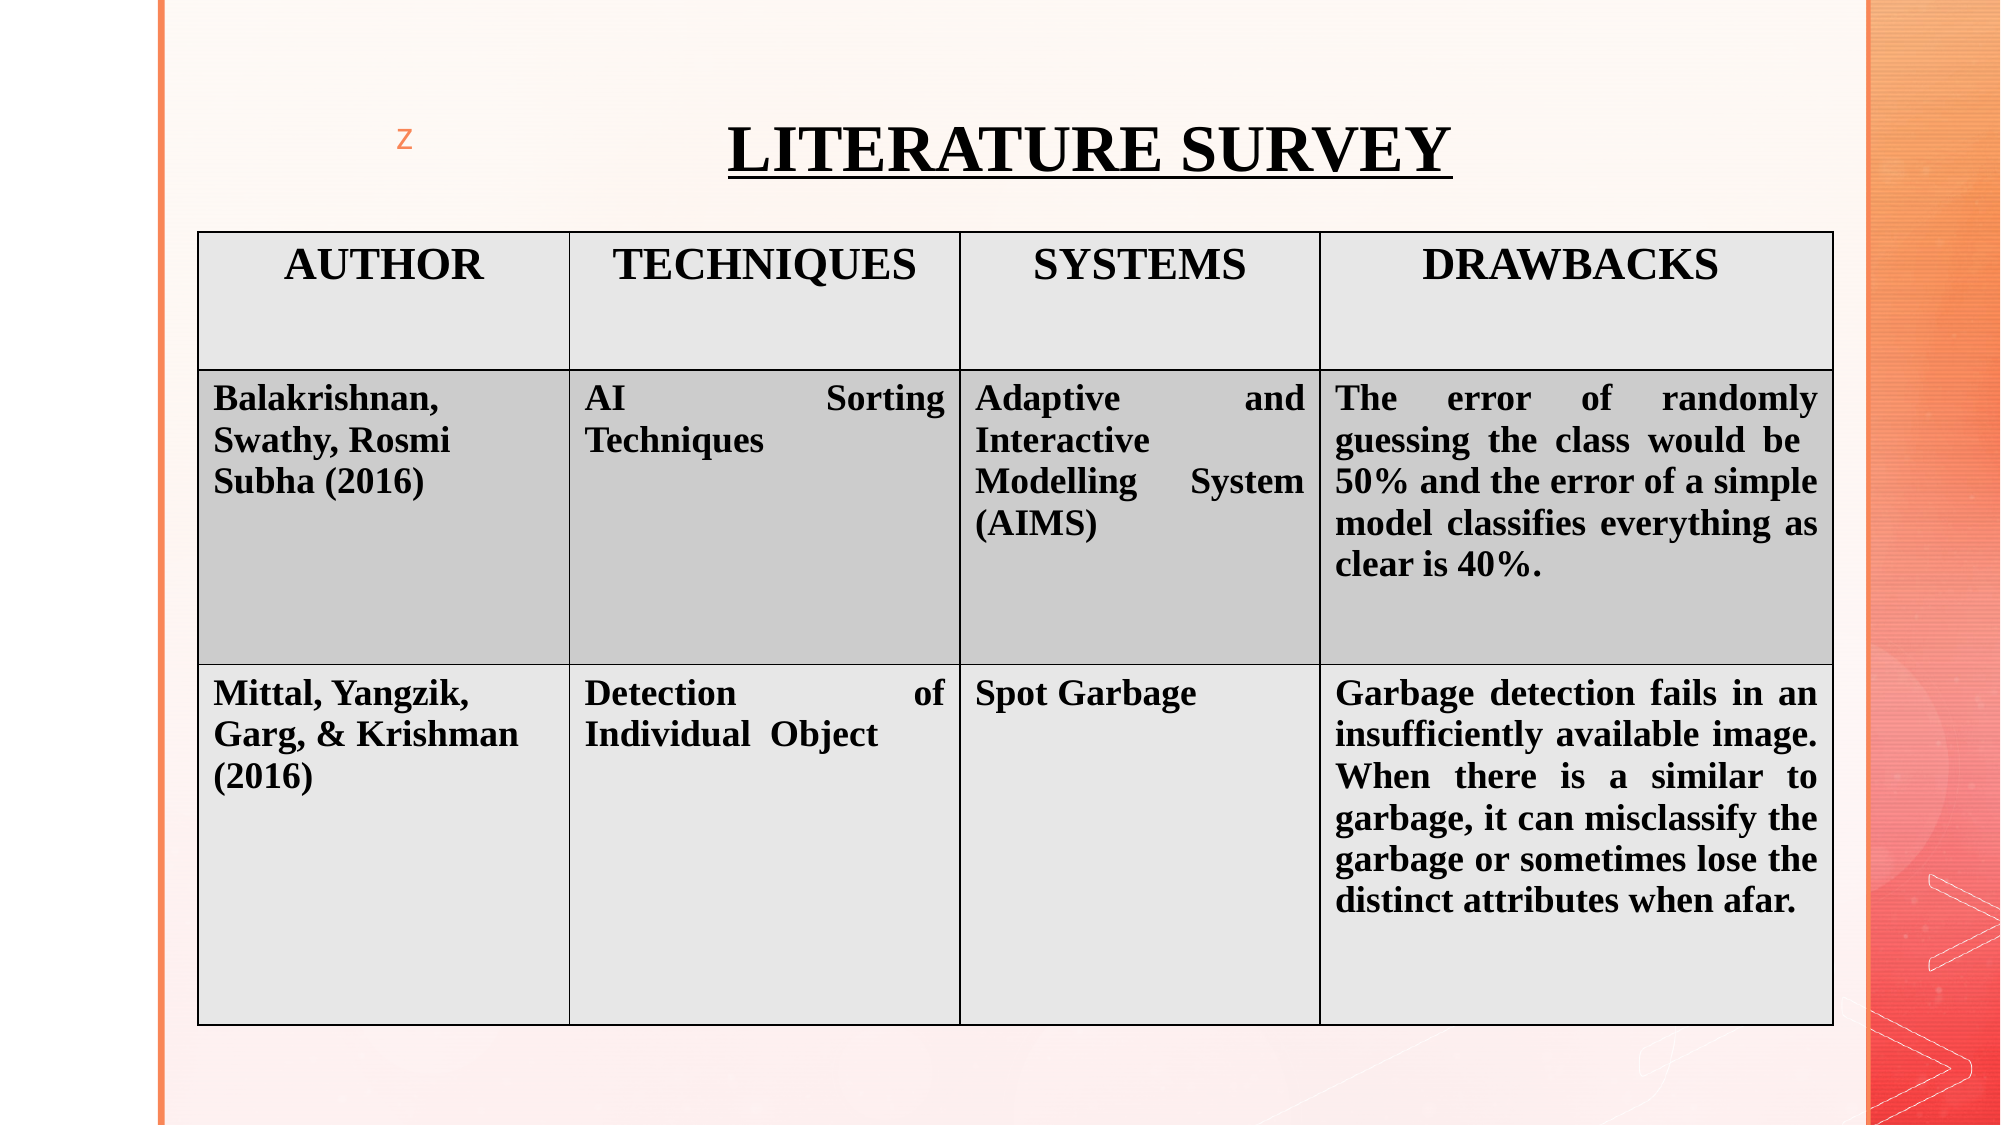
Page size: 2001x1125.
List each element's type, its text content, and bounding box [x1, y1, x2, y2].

table_header DRAWBACKS [1321, 233, 1832, 369]
table_cell Garbage detection fails in an insufficiently available image. When there is a similar to garbage, it can misclassify the garbage or sometimes lose the distinct attributes when afar. [1321, 665, 1832, 1024]
table_cell Balakrishnan, Swathy, Rosmi Subha (2016) [199, 371, 569, 664]
table_header TECHNIQUES [570, 233, 959, 369]
table_cell Detection of Individual Object [570, 665, 959, 1024]
table_cell Mittal, Yangzik, Garg, & Krishman (2016) [199, 665, 569, 1024]
table_header AUTHOR [199, 233, 569, 369]
table_cell The error of randomly guessing the class would be 50% and the error of a simple model classifies everything as clear is 40%. [1321, 371, 1832, 664]
table_cell Adaptive and Interactive Modelling System (AIMS) [961, 371, 1319, 664]
table_header SYSTEMS [961, 233, 1319, 369]
picture [1871, 0, 2001, 1125]
title LITERATURE SURVEY [446, 106, 1734, 231]
table_cell Spot Garbage [961, 665, 1319, 1024]
table_cell AI Sorting Techniques [570, 371, 959, 664]
